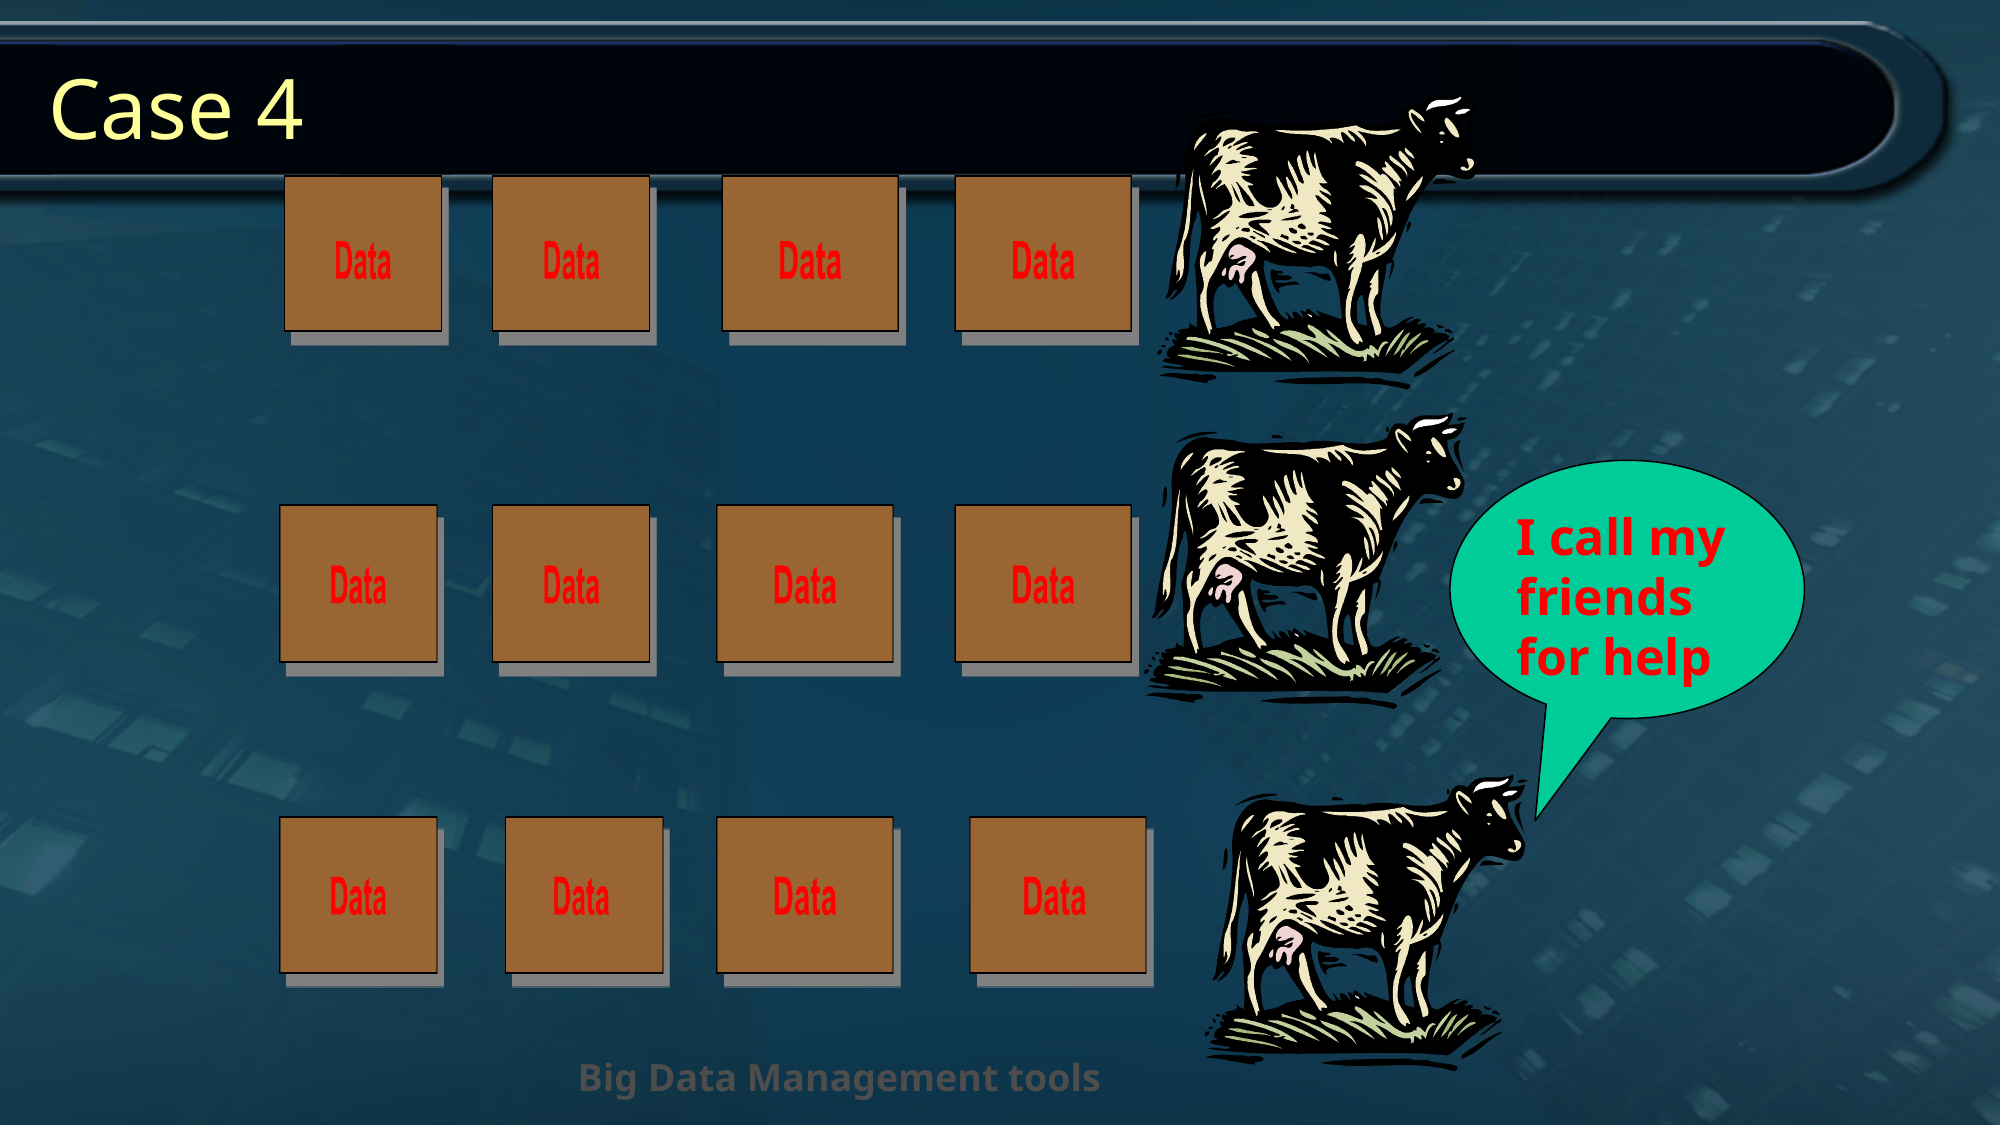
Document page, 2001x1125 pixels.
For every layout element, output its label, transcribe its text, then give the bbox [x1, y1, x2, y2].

text_box I call my friends for help [1471, 460, 1805, 821]
title Case 4 [33, 24, 1950, 188]
text_box Big Data Management tools [562, 1046, 1154, 1107]
picture [0, 0, 2000, 1125]
